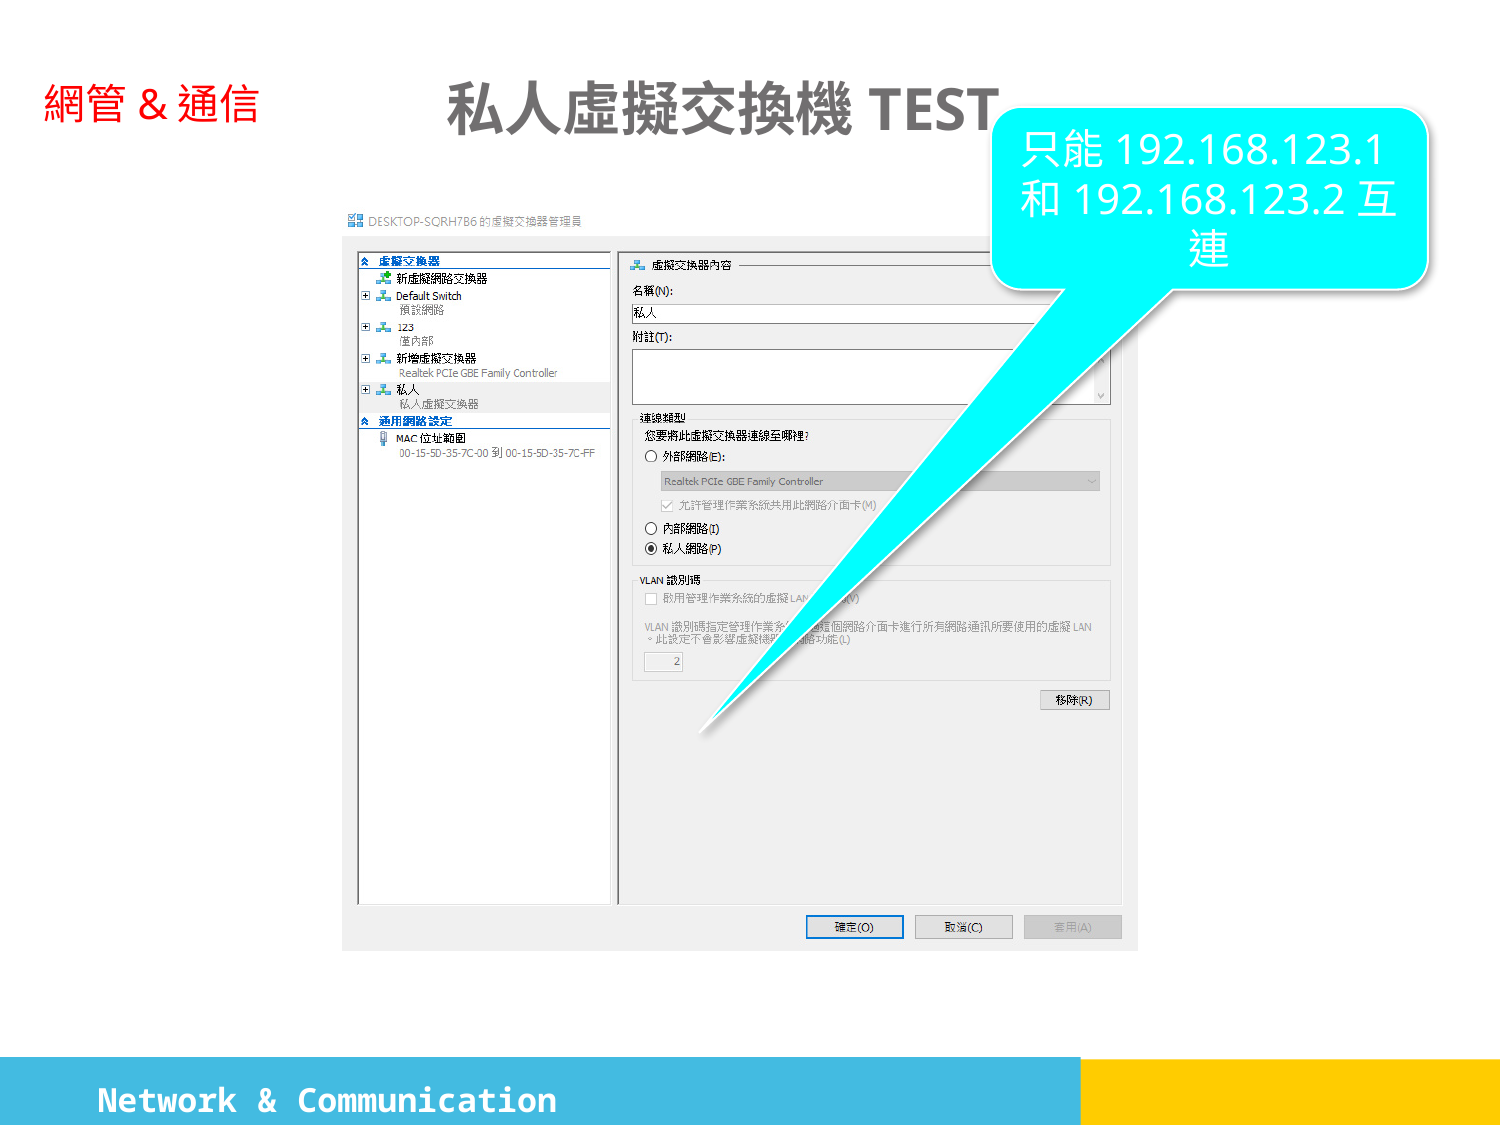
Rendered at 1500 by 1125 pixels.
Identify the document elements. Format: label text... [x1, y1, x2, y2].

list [342, 207, 1138, 951]
text_box 只能192.168.123.1和192.168.123.2互連 [990, 106, 1428, 319]
title 私人虛擬交換機TEST [431, 42, 1500, 171]
